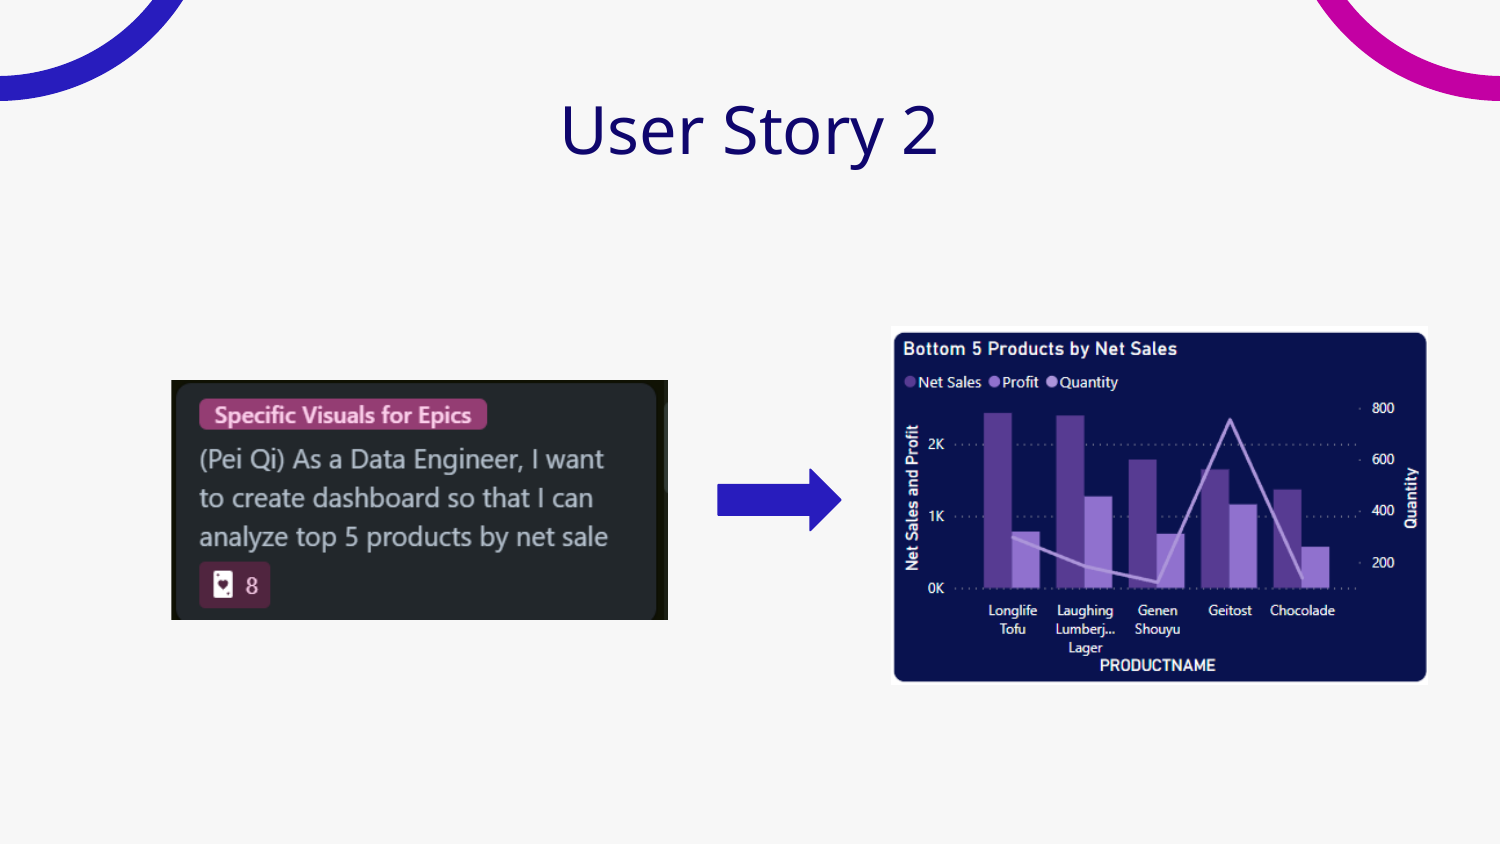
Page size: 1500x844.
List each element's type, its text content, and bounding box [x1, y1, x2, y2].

picture [171, 380, 669, 620]
text_box [718, 469, 841, 531]
picture [890, 326, 1428, 685]
title User Story 2 [118, 72, 1382, 167]
